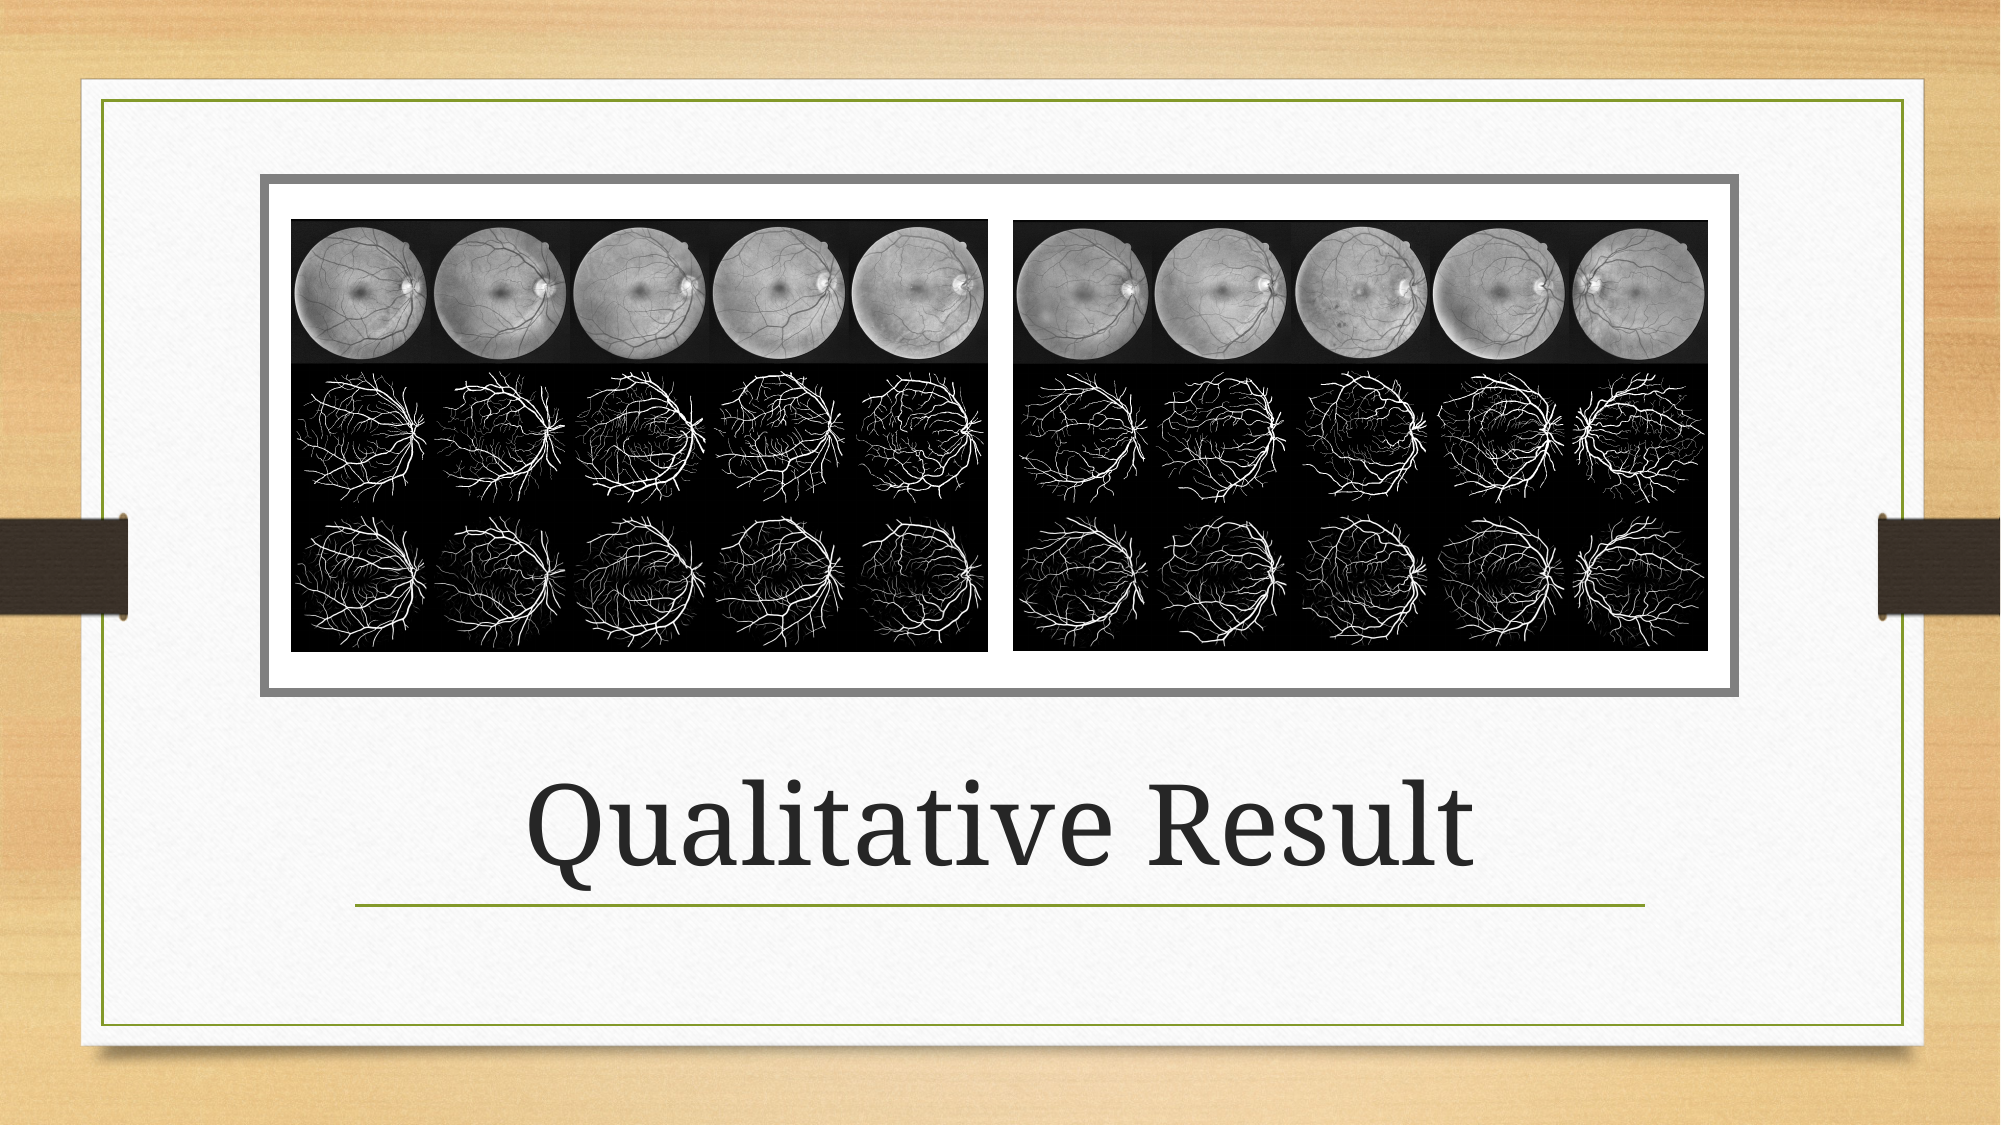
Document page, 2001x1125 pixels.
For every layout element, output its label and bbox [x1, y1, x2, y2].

picture [1013, 220, 1708, 651]
text_box [0, 0, 2000, 1125]
picture [291, 219, 988, 652]
